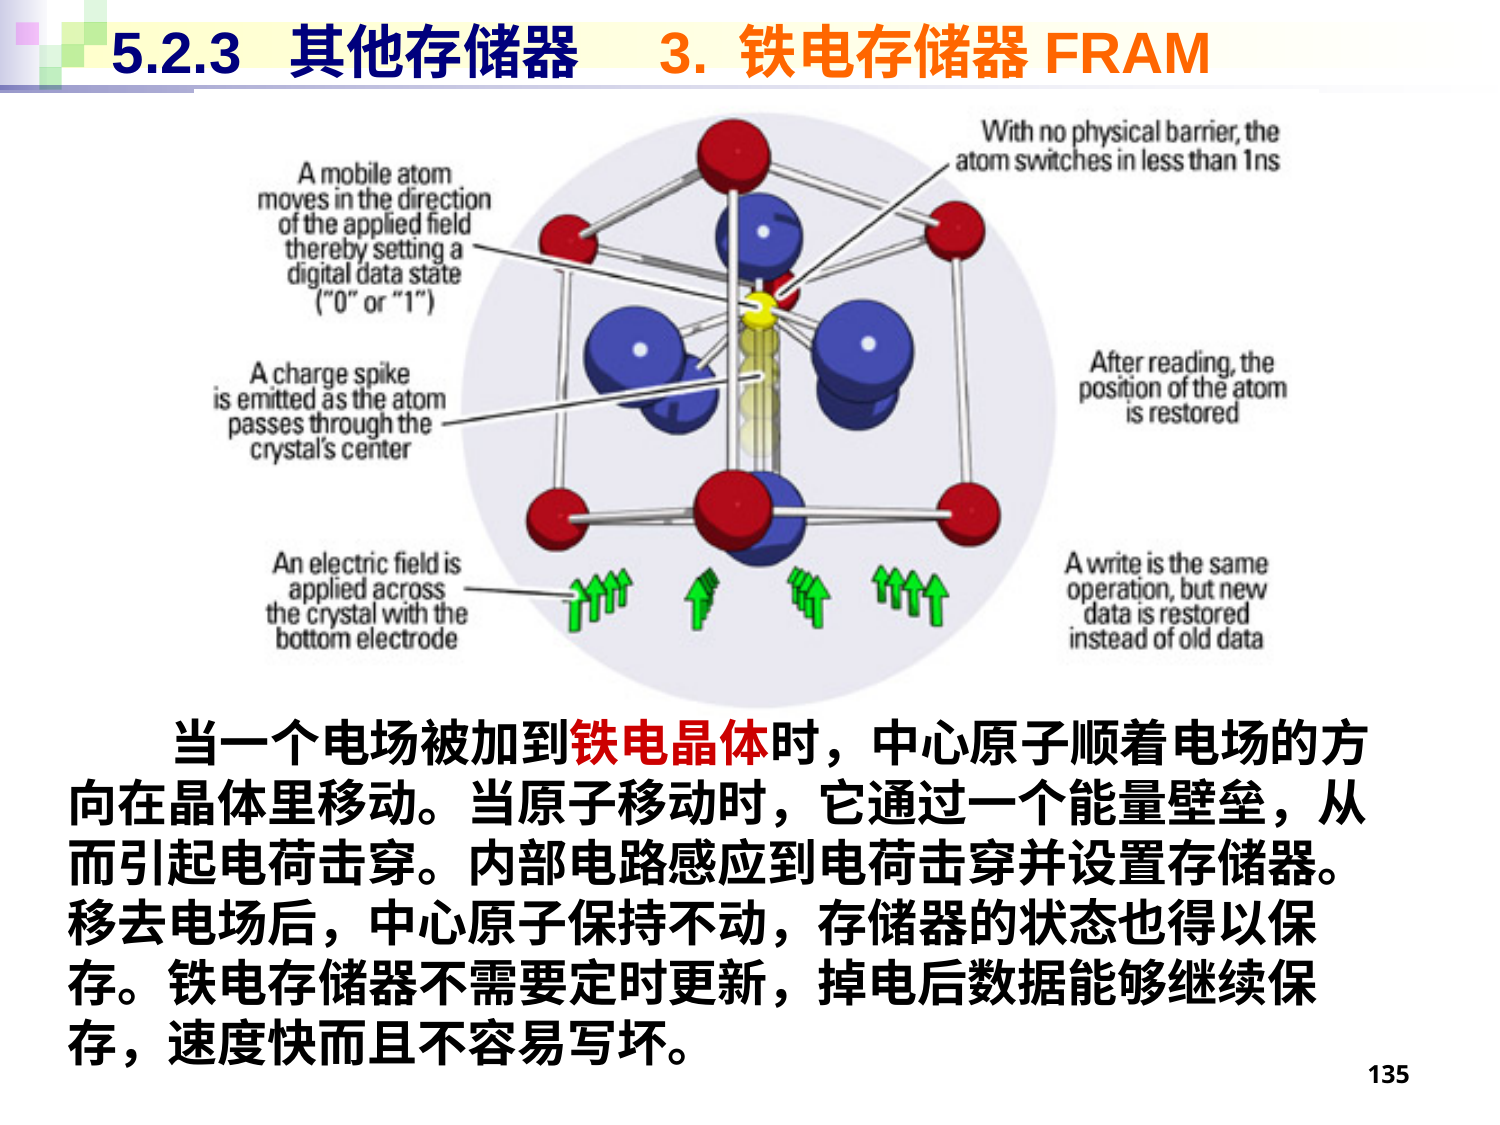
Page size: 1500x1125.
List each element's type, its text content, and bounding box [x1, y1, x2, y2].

slide_number 135 [1074, 1046, 1426, 1101]
title 5.2.3 其他存储器 3. 铁电存储器FRAM [96, 6, 1448, 94]
text_box 当一个电场被加到铁电晶体时，中心原子顺着电场的方向在晶体里移动。当原子移动时，它通过一个能量壁垒，从而引起电荷击穿。内部电路感应到电荷击穿并设置存储器。移去电场后，中心原子保持不动，存储器的状态也得以保存。铁电存储器不需要定时更新，掉电后数据能够继续保存，速度快而且不容易写坏。 [53, 704, 1412, 1094]
picture [194, 89, 1319, 722]
